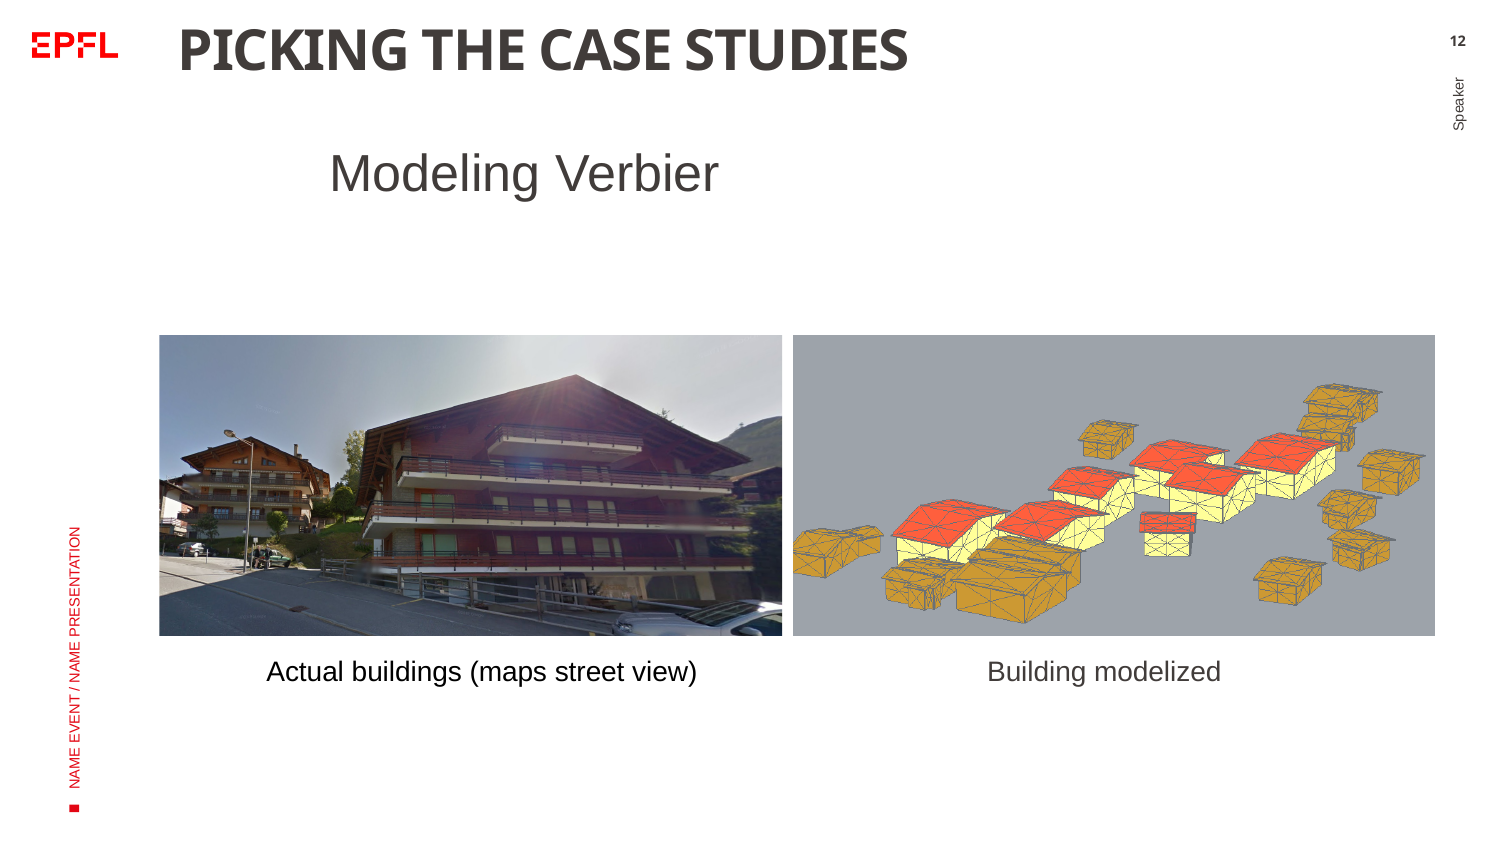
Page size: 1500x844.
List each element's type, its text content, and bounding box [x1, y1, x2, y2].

text_box Actual buildings (maps street view) [251, 646, 719, 695]
picture [21, 21, 129, 69]
title PICKING THE CASE STUDIES [148, 21, 953, 104]
text_box Modeling Verbier [315, 131, 891, 209]
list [793, 335, 1435, 636]
footer Speaker [1415, 59, 1500, 641]
slide_number 12 [1415, 32, 1500, 59]
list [159, 335, 783, 636]
text_box Building modelized [972, 646, 1256, 695]
slide_number NAME EVENT / NAME PRESENTATION [0, 256, 149, 805]
